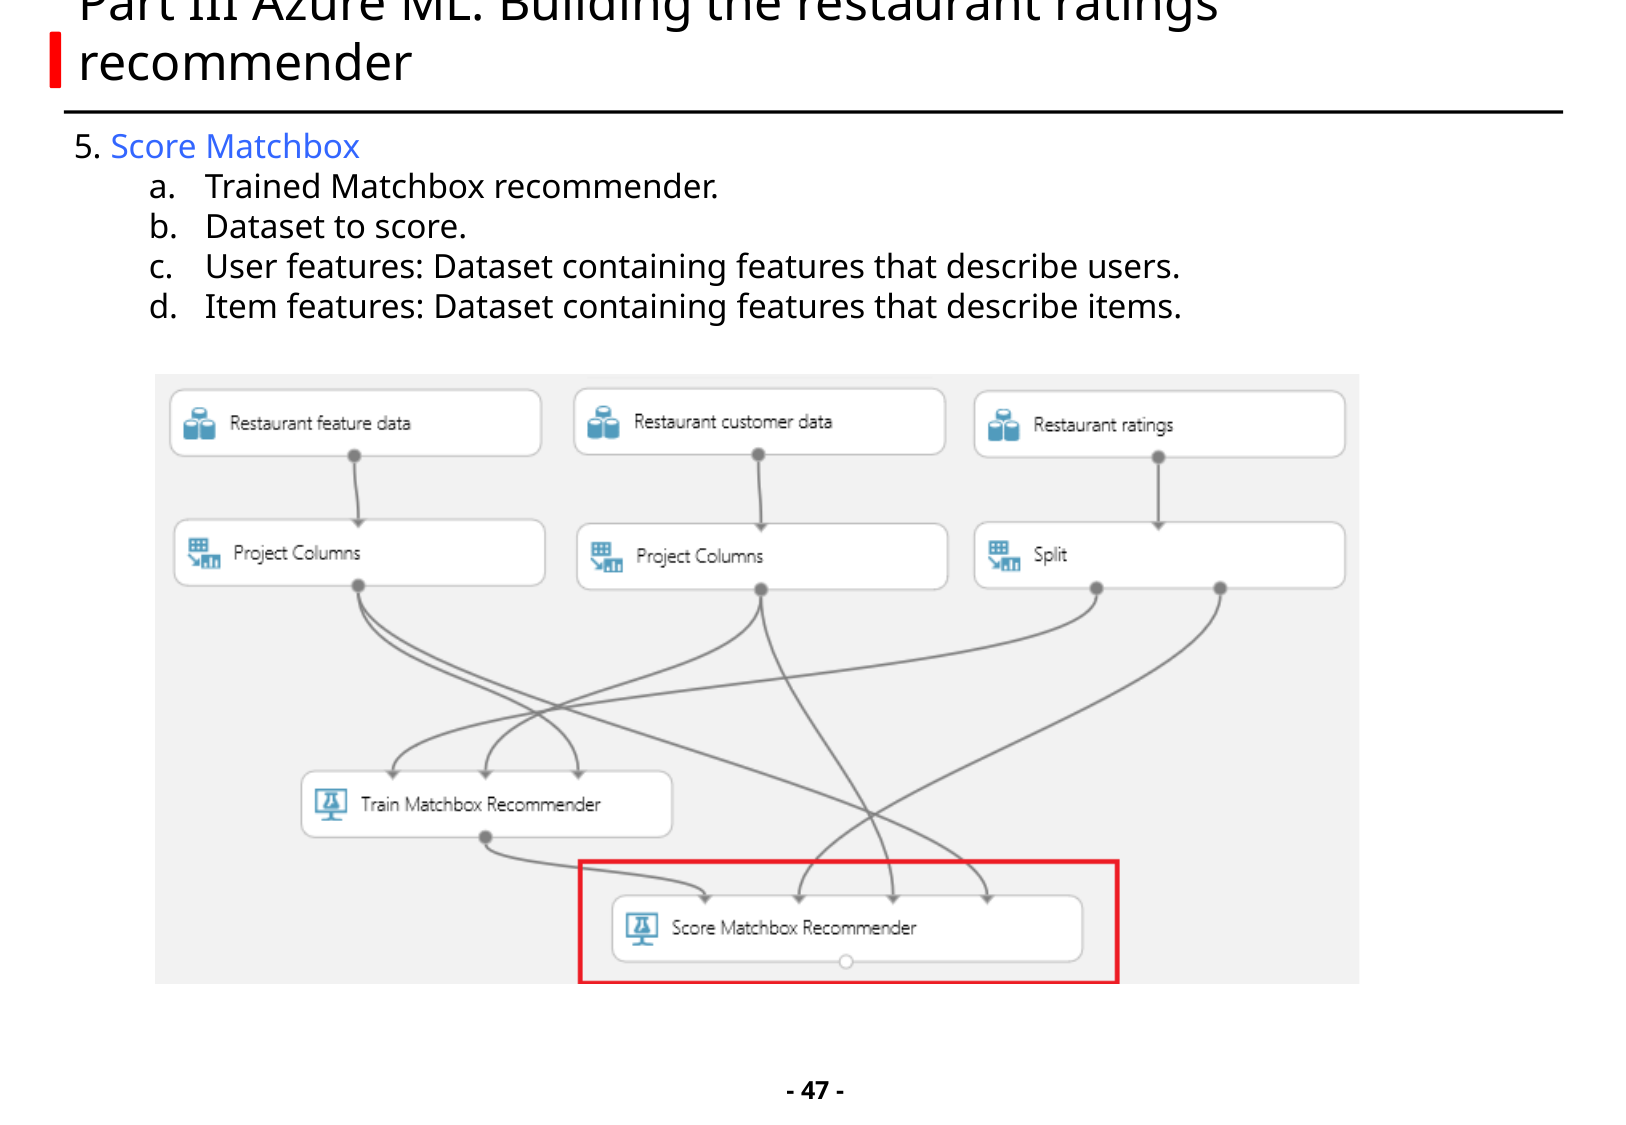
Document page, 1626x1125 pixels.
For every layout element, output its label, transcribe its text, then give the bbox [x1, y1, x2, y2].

text_box 5. Score Matchbox Trained Matchbox recommender. Dataset to score. User features: Dataset containing features that describe users. Item features: Dataset containing features that describe items. [59, 118, 1561, 333]
picture [154, 374, 1360, 984]
title Part III Azure ML: Building the restaurant ratings recommender [63, 12, 1561, 98]
slide_number - 46 - [577, 1078, 1054, 1105]
